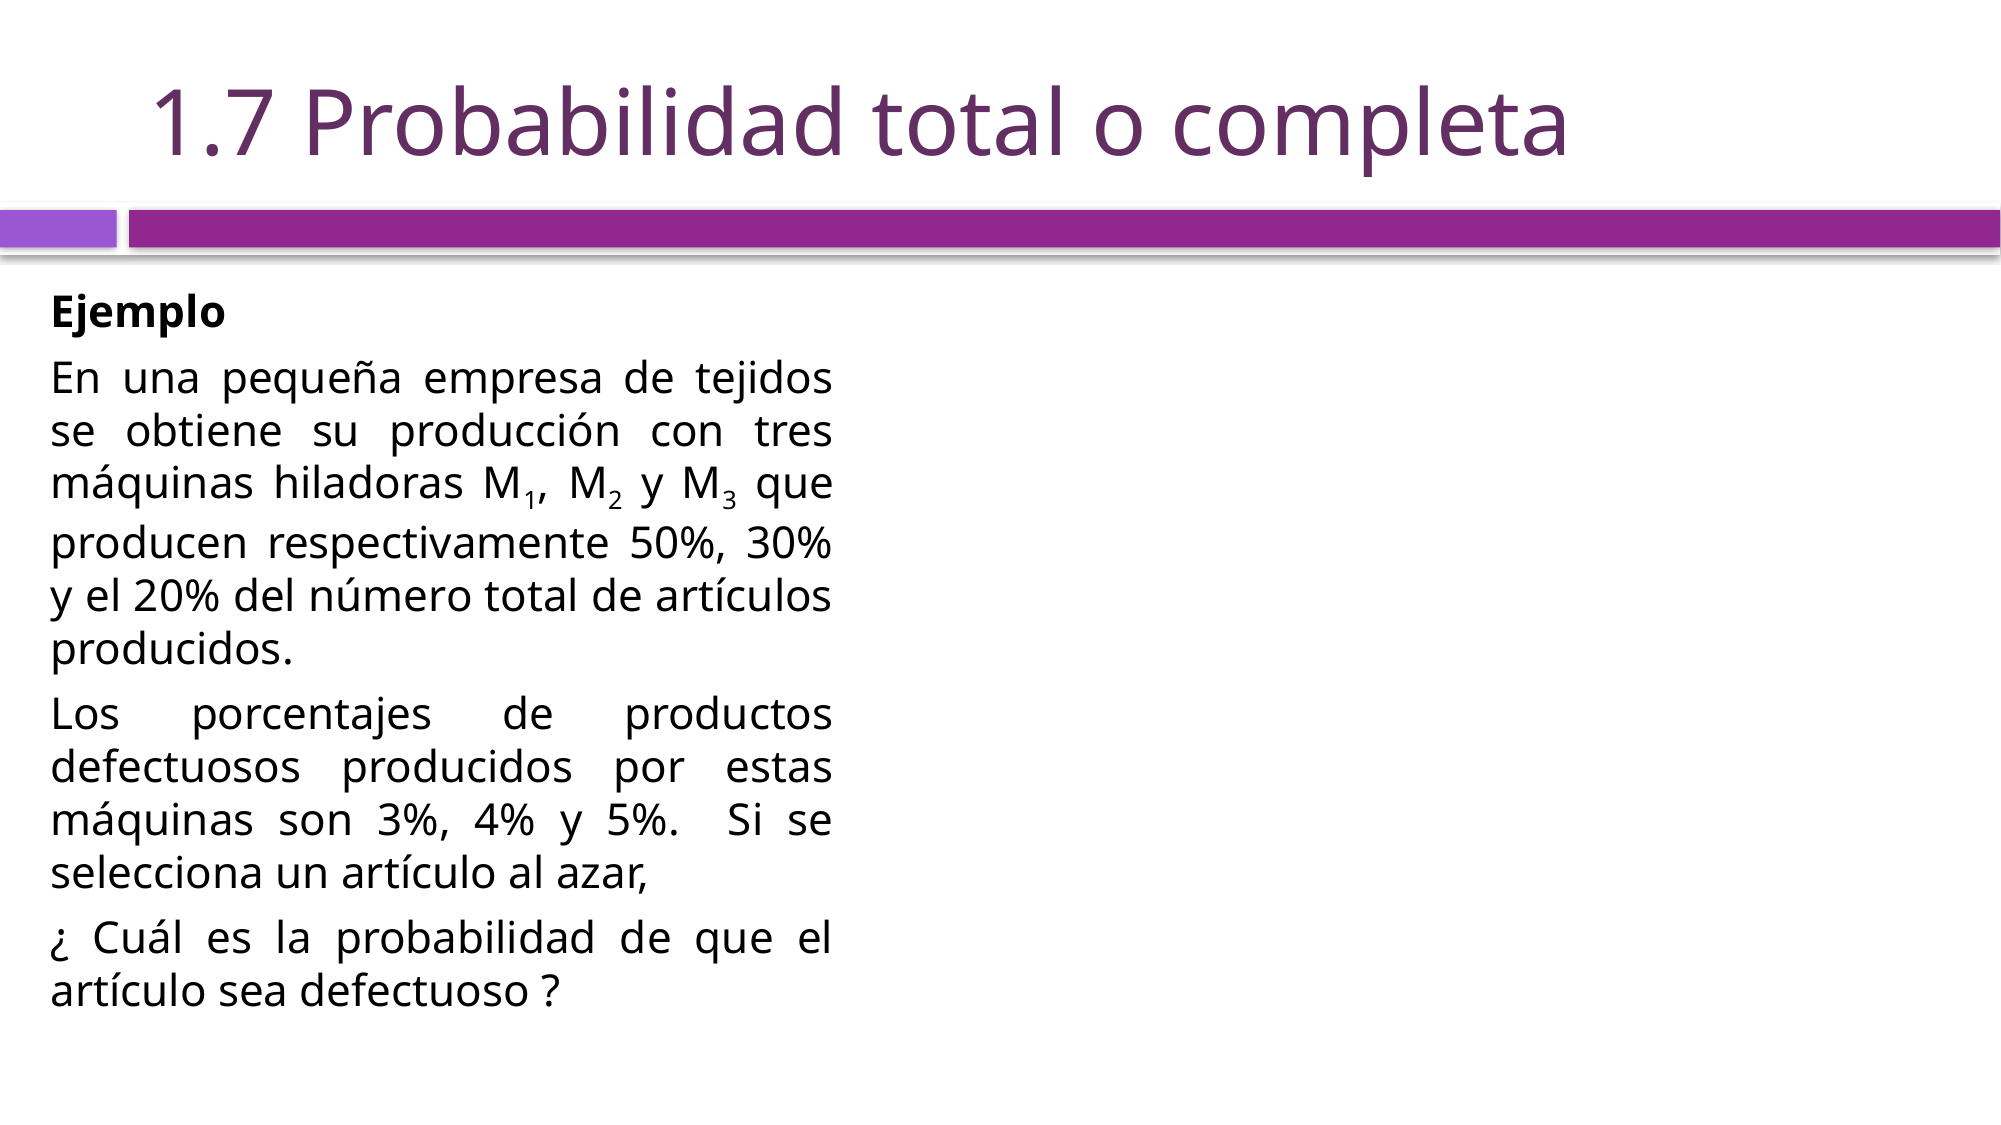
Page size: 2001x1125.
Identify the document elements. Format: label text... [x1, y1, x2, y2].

list Ejemplo En una pequeña empresa de tejidos se obtiene su producción con tres máquinas hiladoras M1, M2 y M3 que producen respectivamente 50%, 30% y el 20% del número total de artículos producidos. Los porcentajes de productos defectuosos producidos por estas máquinas son 3%, 4% y 5%. Si se selecciona un artículo al azar, ¿ Cuál es la probabilidad de que el artículo sea defectuoso ? [35, 276, 849, 1040]
title 1.7 Probabilidad total o completa [133, 37, 1917, 200]
